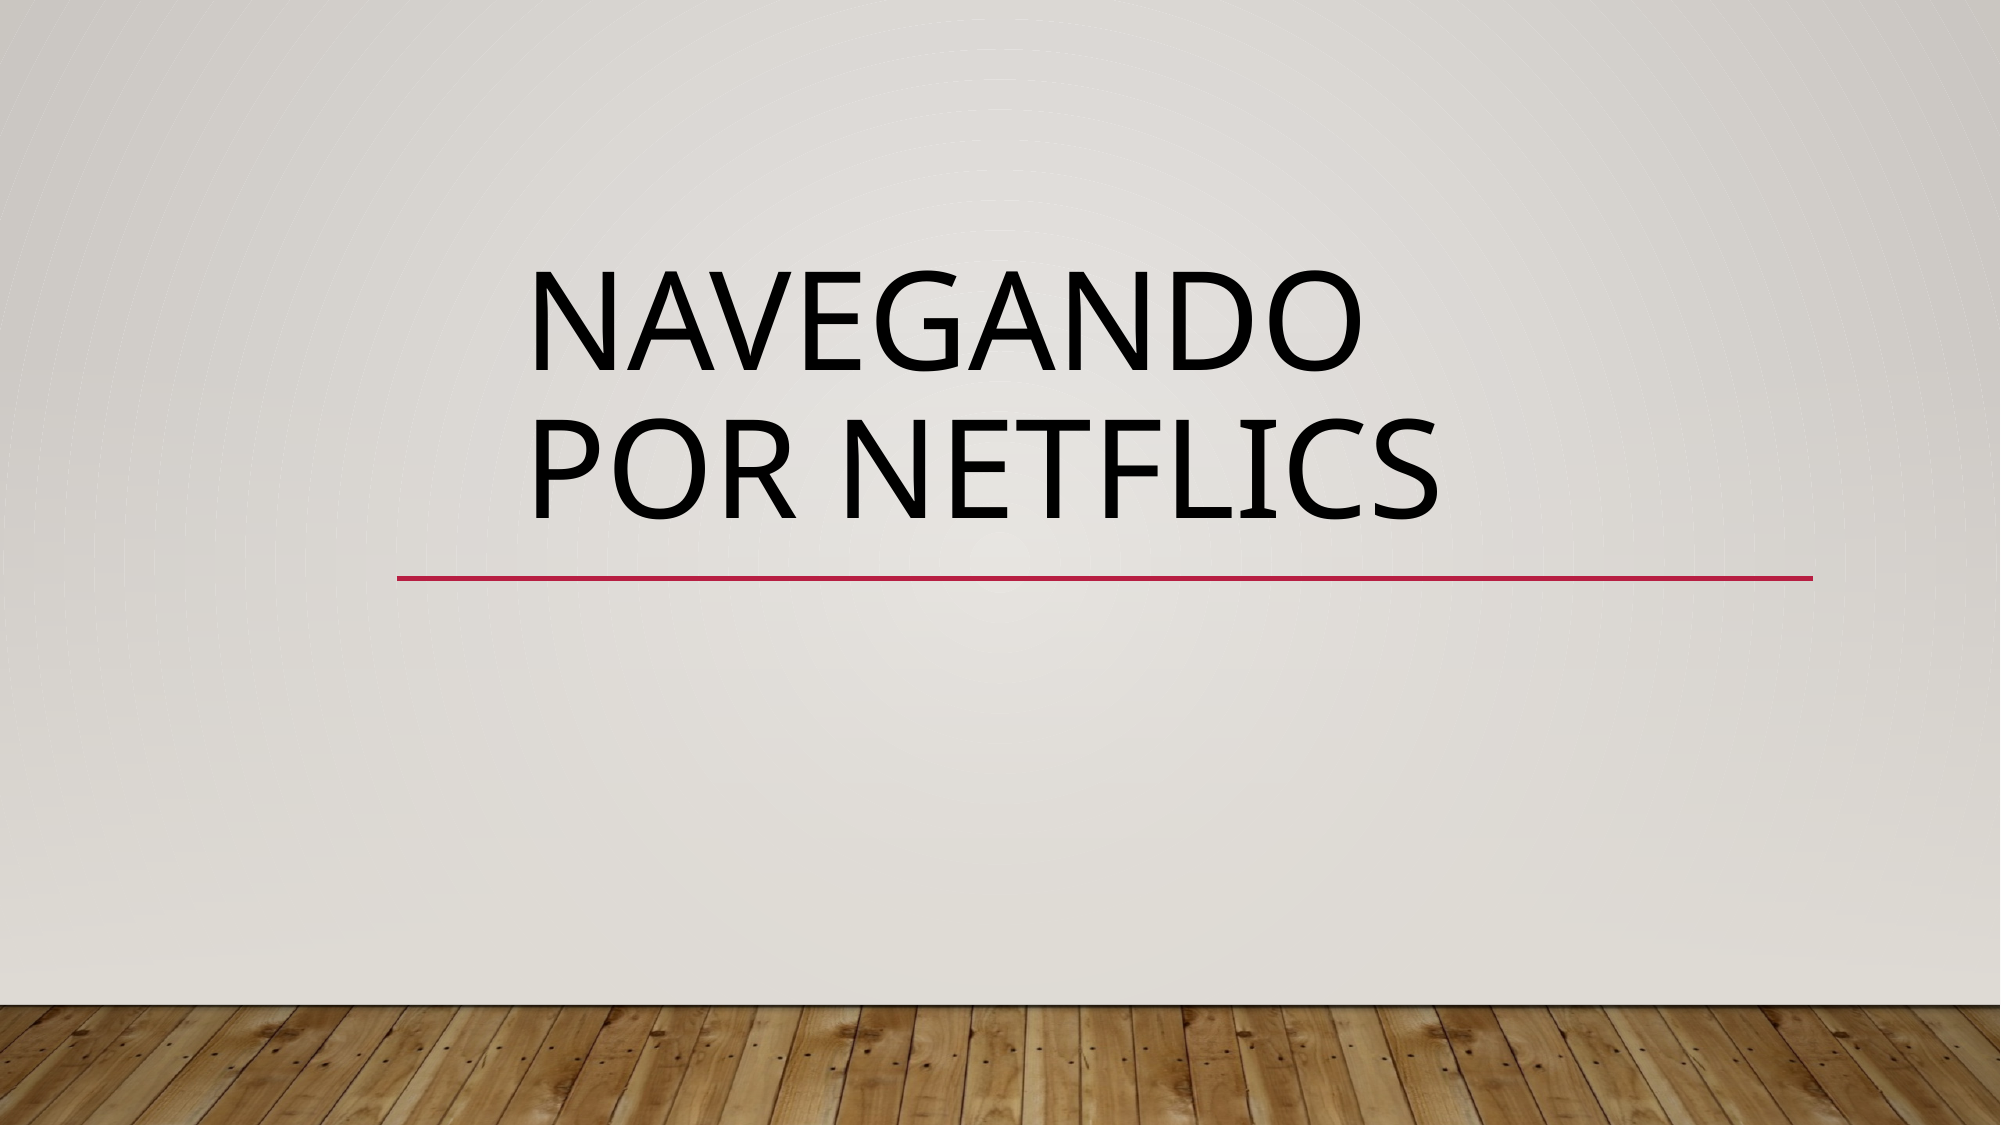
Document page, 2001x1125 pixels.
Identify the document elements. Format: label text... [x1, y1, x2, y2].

picture [0, 1005, 2000, 1125]
title Navegando por Netflics [508, 131, 1814, 549]
